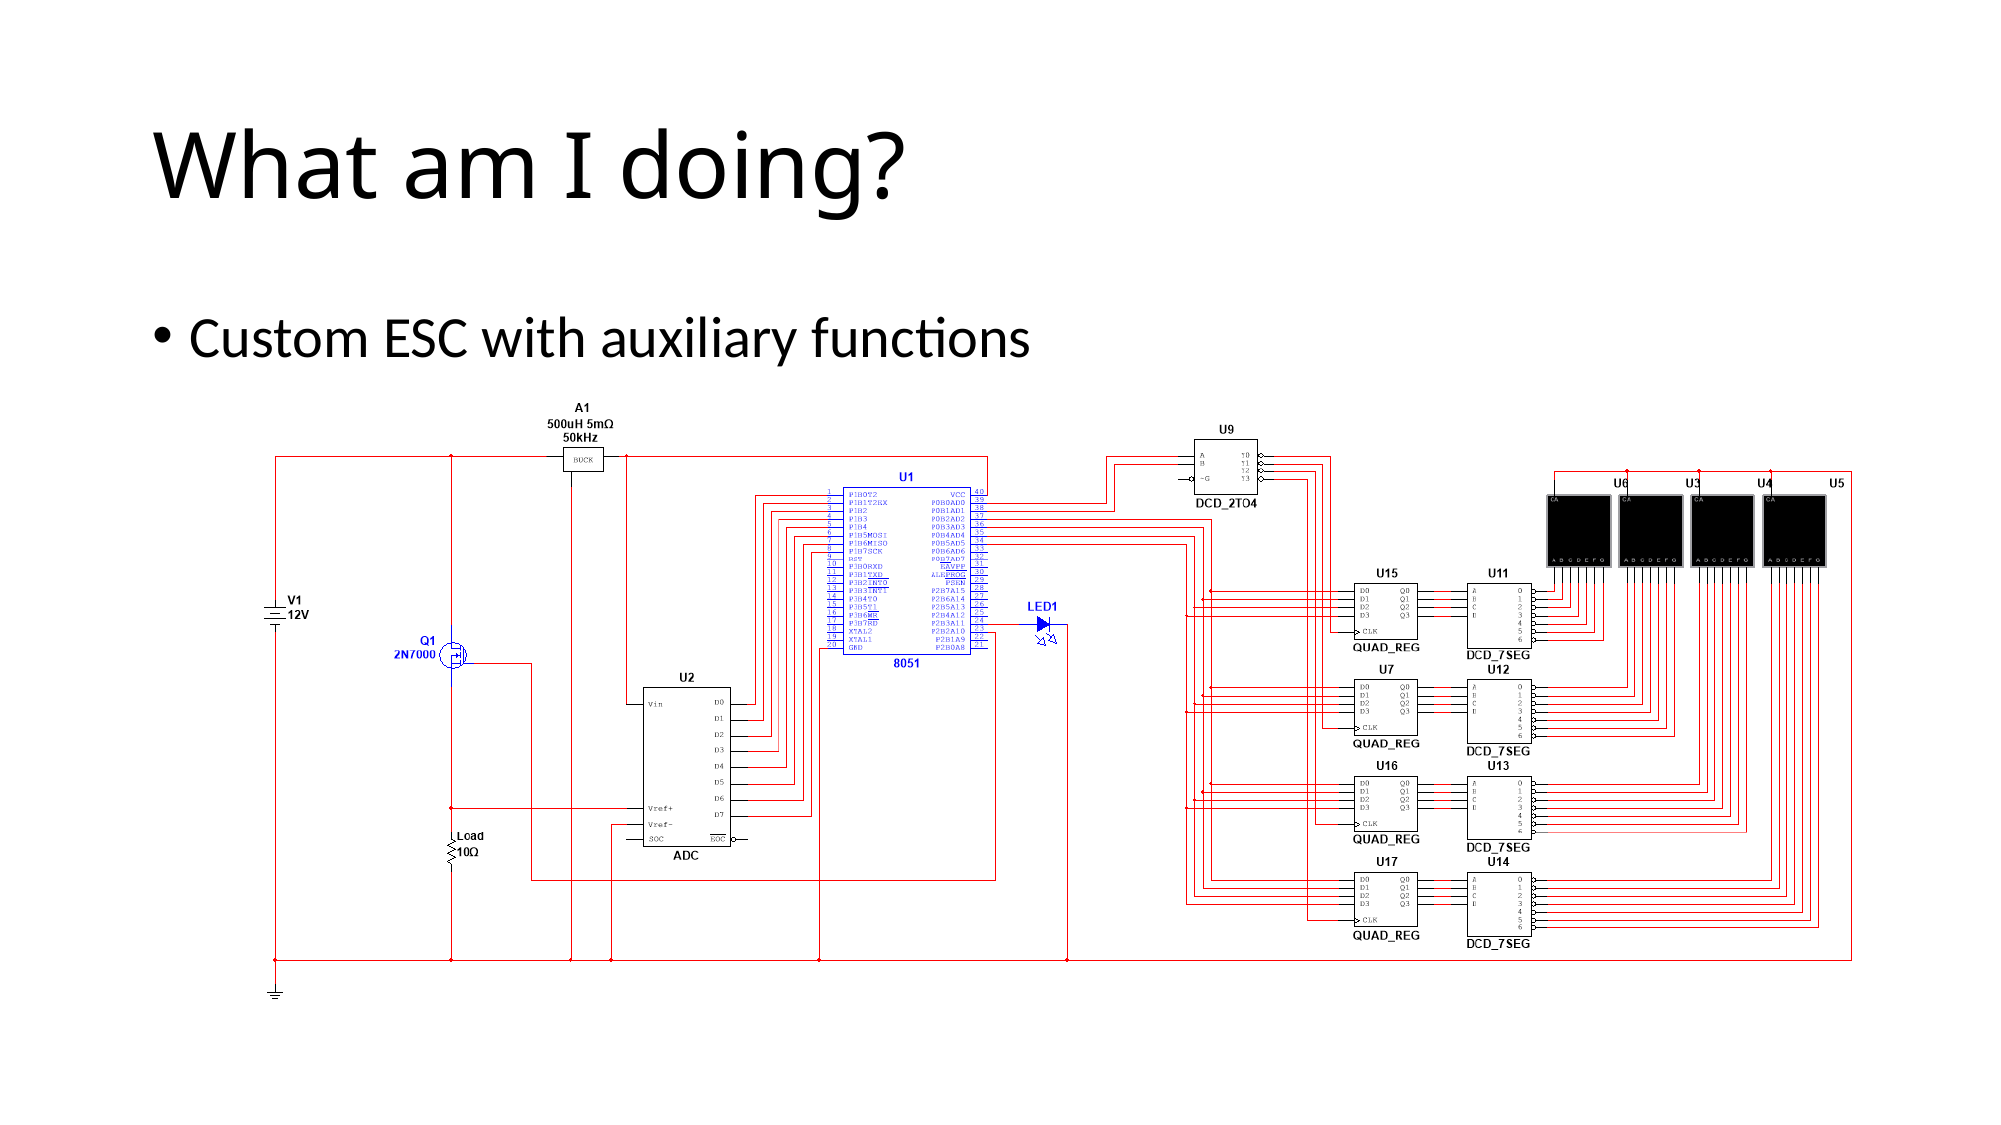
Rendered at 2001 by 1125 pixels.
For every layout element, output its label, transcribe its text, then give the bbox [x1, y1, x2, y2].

picture [237, 378, 1863, 1014]
list Custom ESC with auxiliary functions [137, 299, 1863, 1014]
title What am I doing? [137, 59, 1863, 278]
